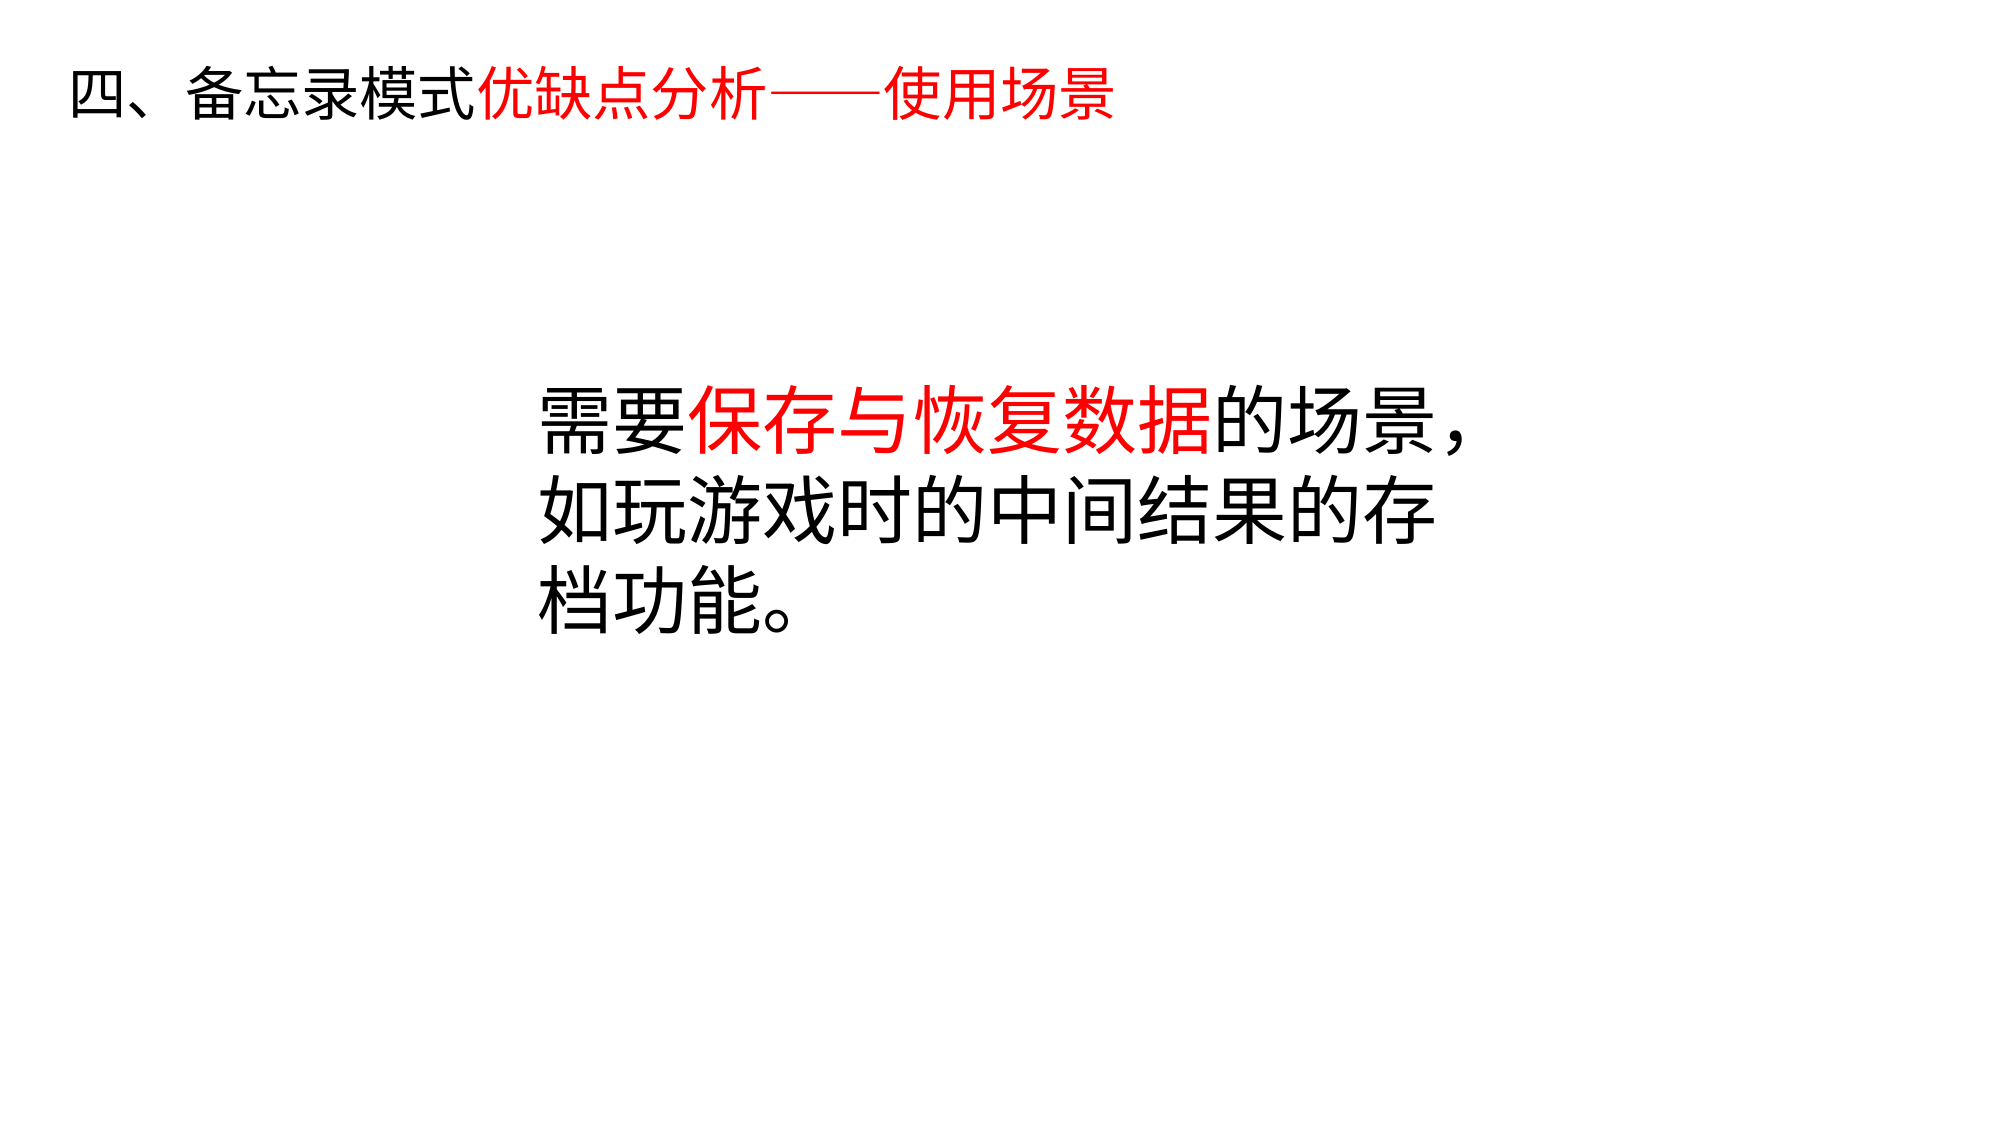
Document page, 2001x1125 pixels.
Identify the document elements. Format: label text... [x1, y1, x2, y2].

text_box 需要保存与恢复数据的场景，如玩游戏时的中间结果的存档功能。 [522, 365, 1523, 651]
text_box 四、备忘录模式优缺点分析——使用场景 [53, 49, 1132, 135]
